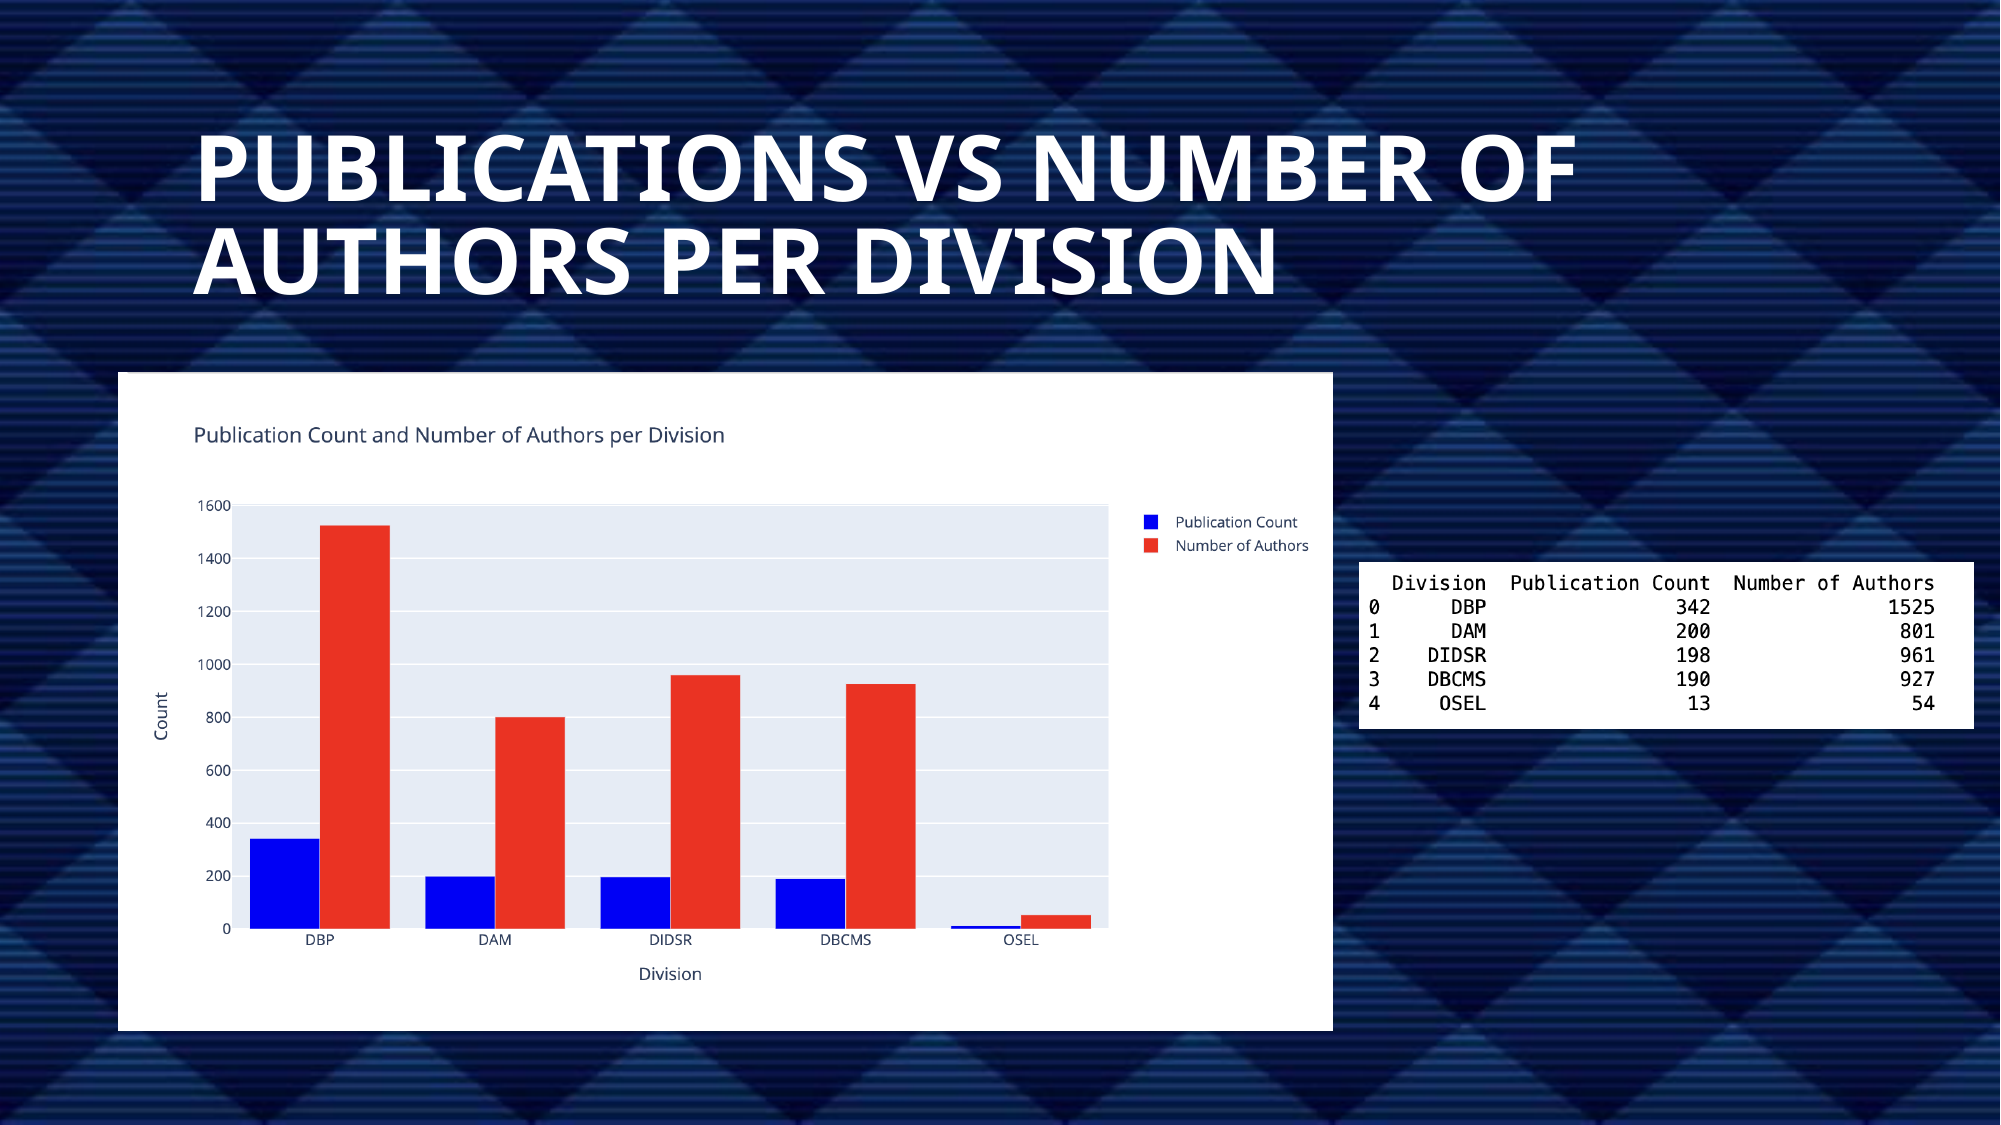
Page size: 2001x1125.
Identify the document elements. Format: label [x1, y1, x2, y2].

picture [0, 0, 2000, 1125]
list [118, 372, 1334, 1031]
